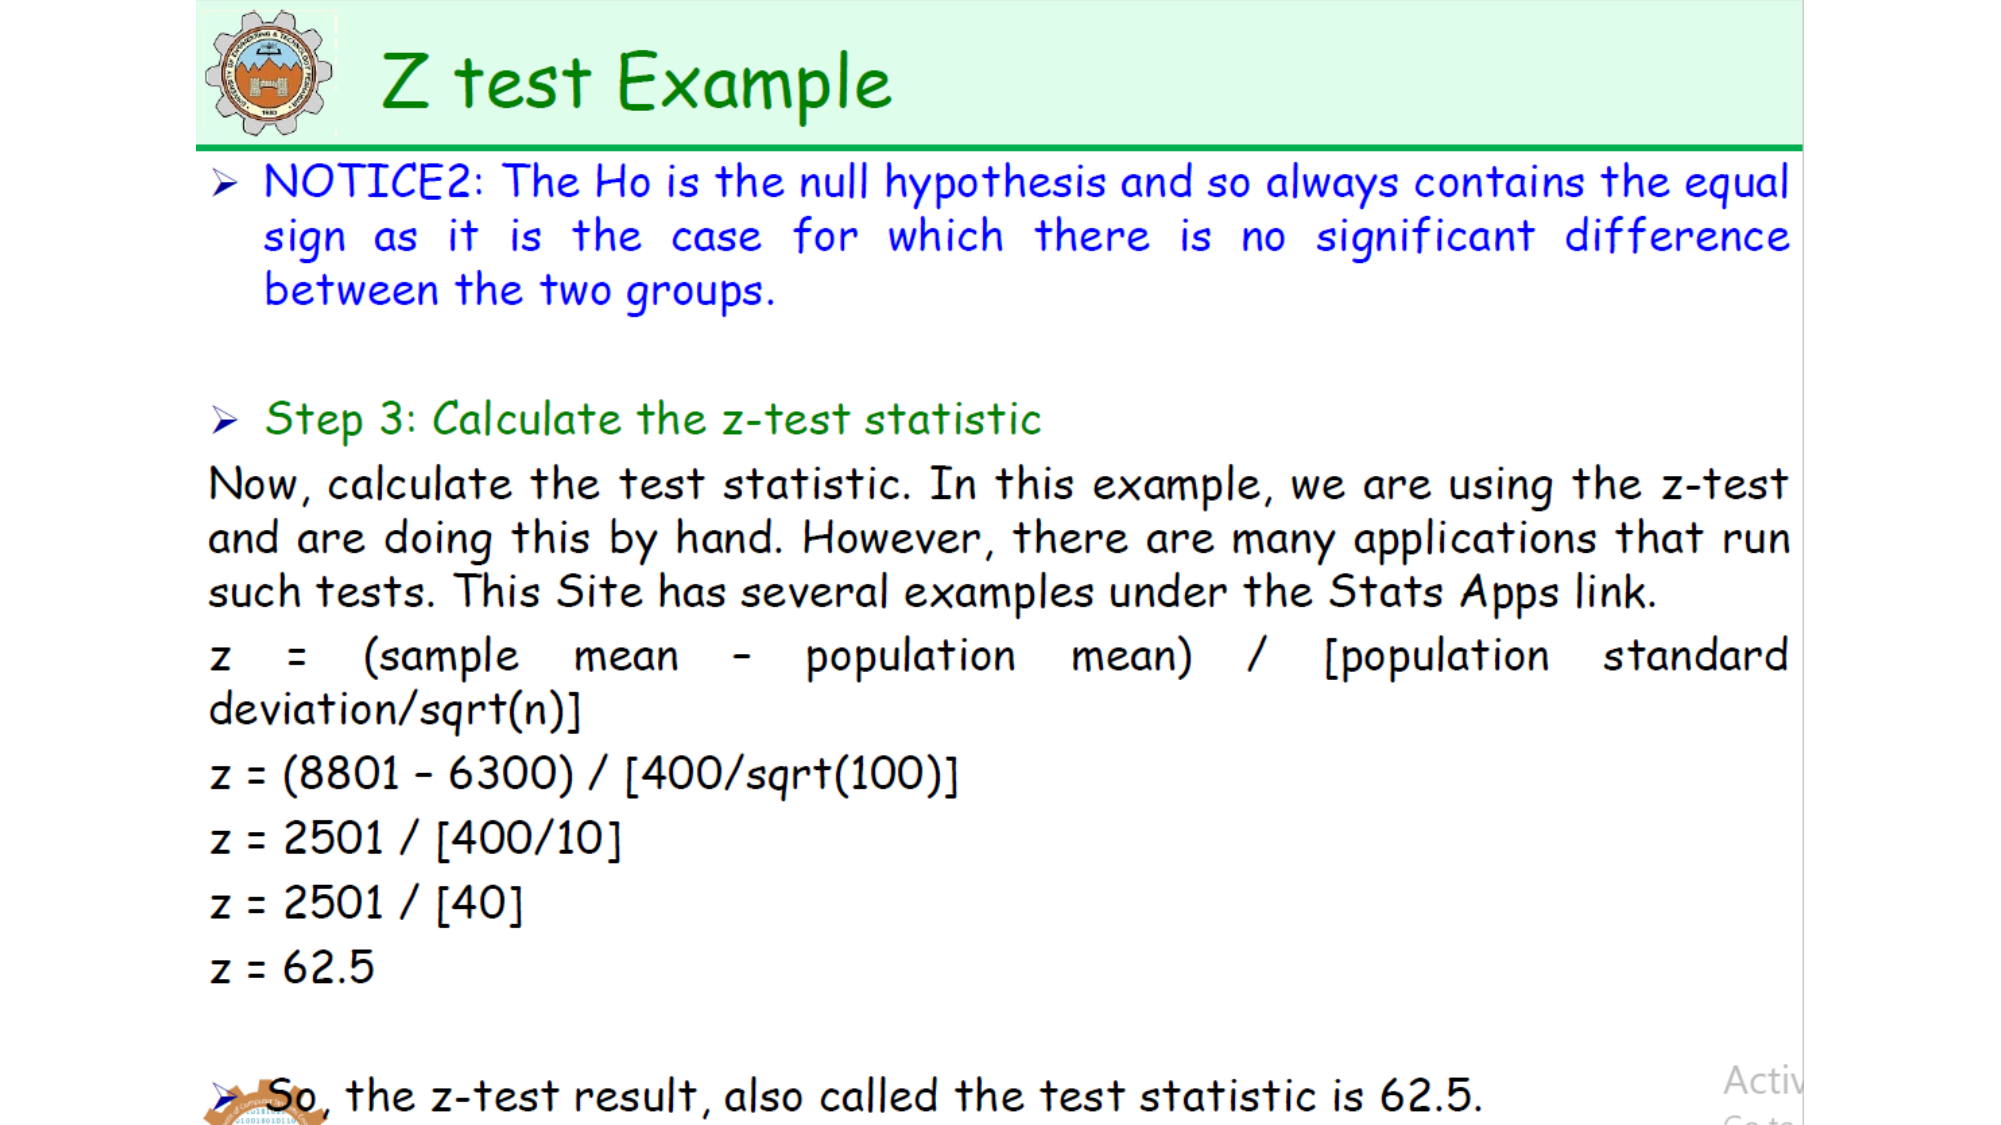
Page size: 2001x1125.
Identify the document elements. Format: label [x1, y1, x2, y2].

picture [196, 0, 1804, 1125]
